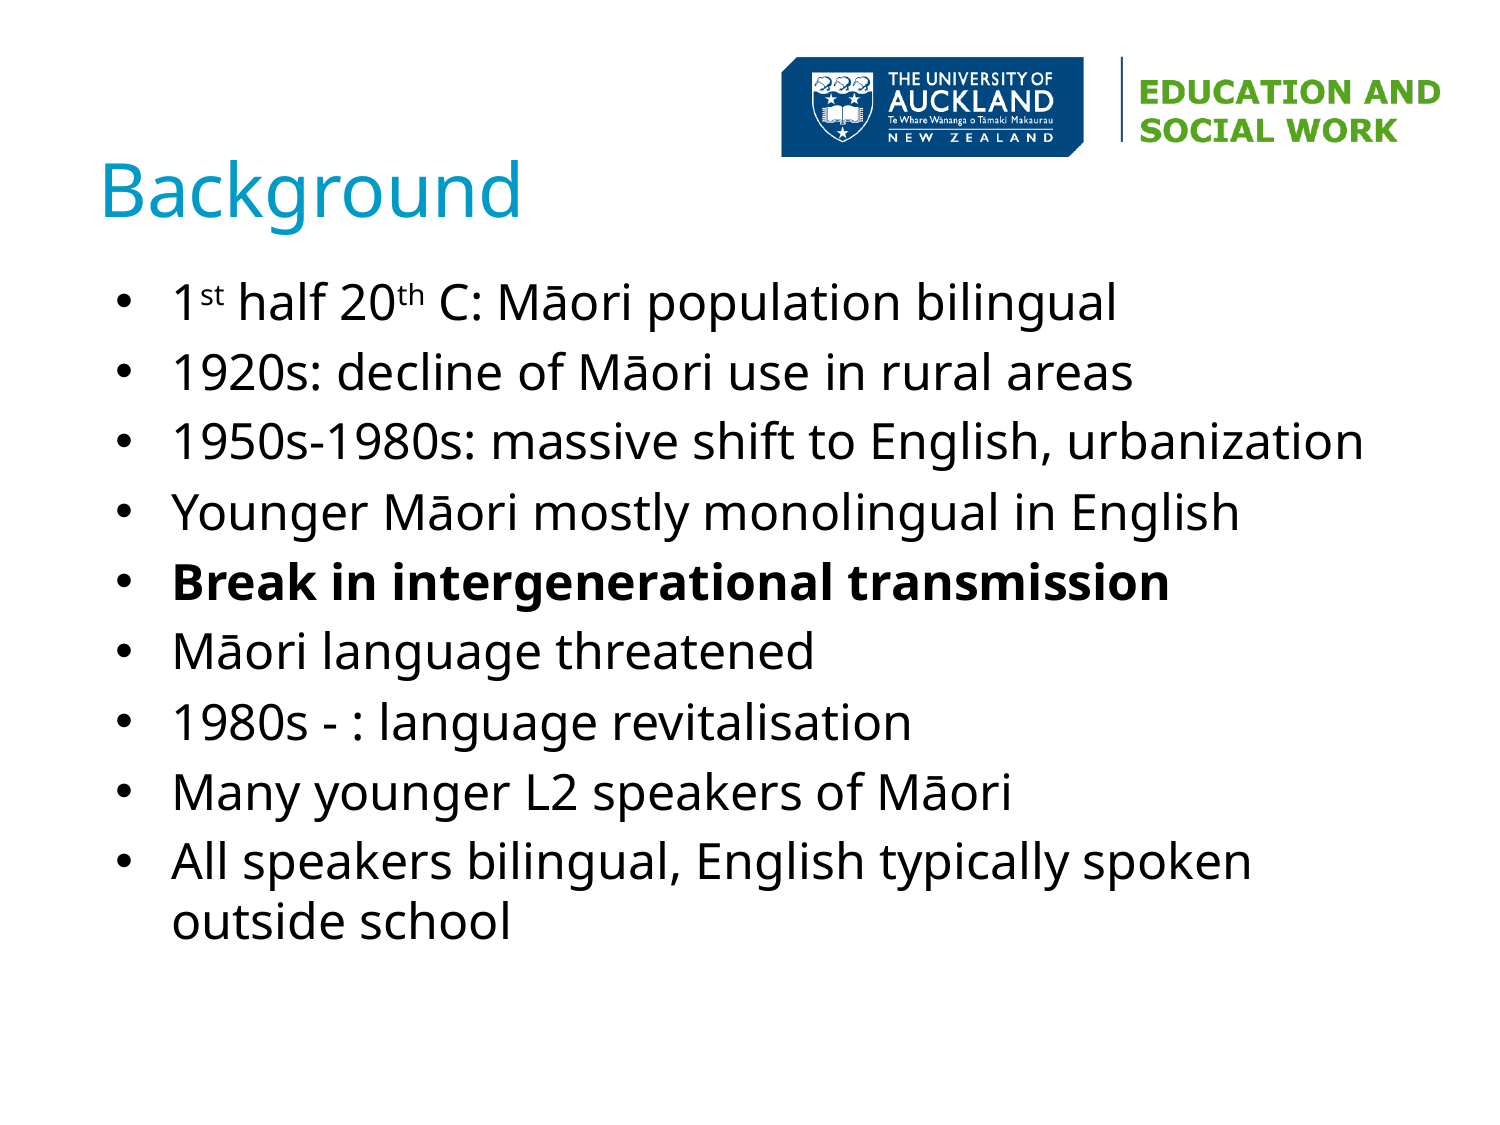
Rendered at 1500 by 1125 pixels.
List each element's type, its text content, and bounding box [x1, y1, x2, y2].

picture [781, 56, 1440, 157]
list 1st half 20th C: Māori population bilingual 1920s: decline of Māori use in rural areas 1950s-1980s: massive shift to English, urbanization Younger Māori mostly monolingual in English Break in intergenerational transmission Māori language threatened 1980s - : language revitalisation Many younger L2 speakers of Māori All speakers bilingual, English typically spoken outside school [100, 262, 1418, 1006]
title Background [83, 135, 1434, 255]
